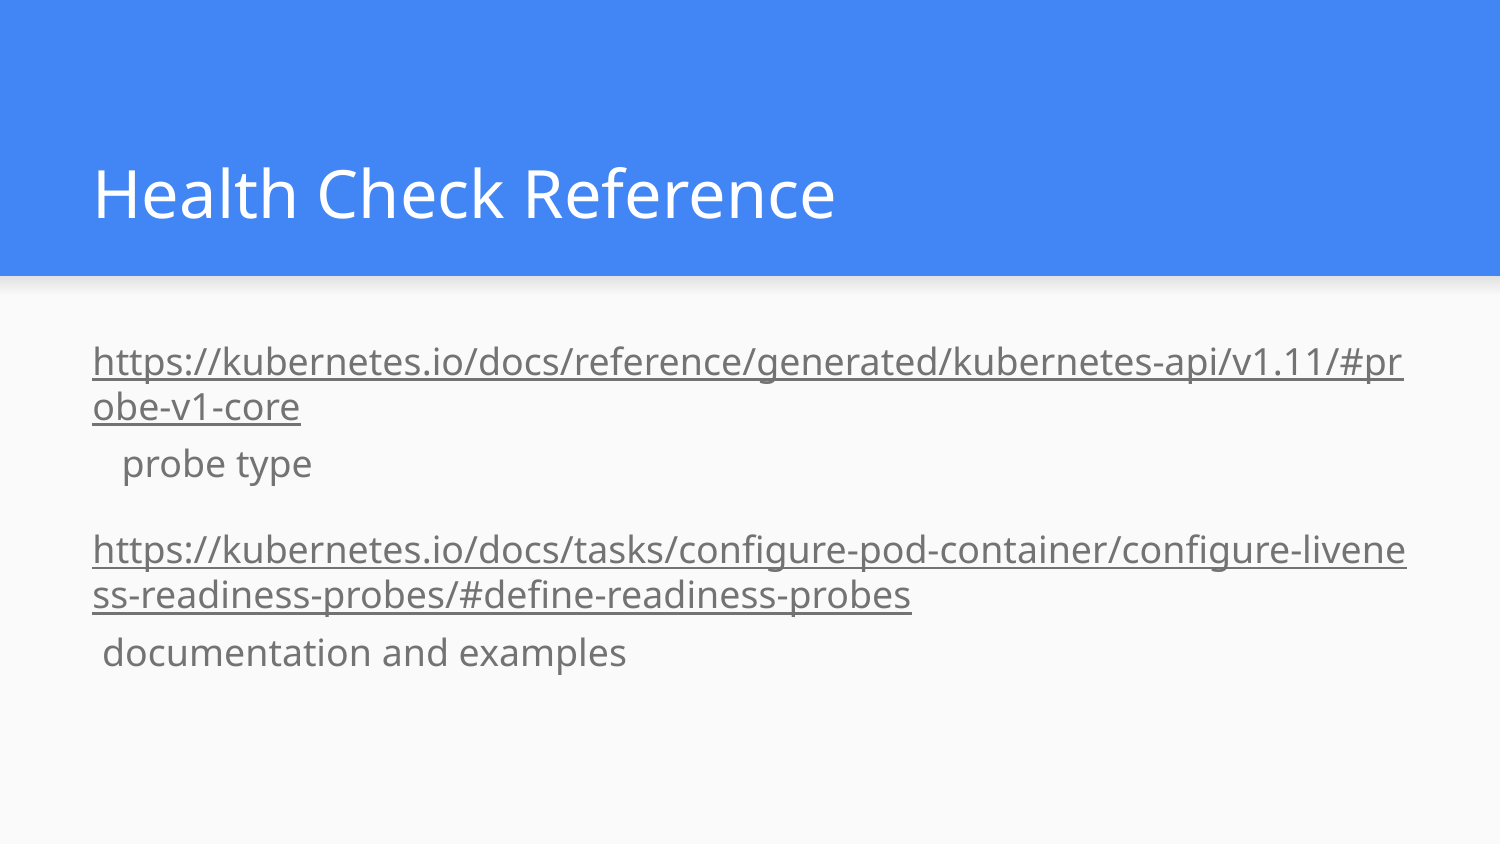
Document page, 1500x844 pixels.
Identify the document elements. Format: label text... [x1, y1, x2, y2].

list https://kubernetes.io/docs/reference/generated/kubernetes-api/v1.11/#probe-v1-core probe type https://kubernetes.io/docs/tasks/configure-pod-container/configure-liveness-readiness-probes/#define-readiness-probes documentation and examples [77, 314, 1427, 760]
title Health Check Reference [77, 121, 1427, 248]
